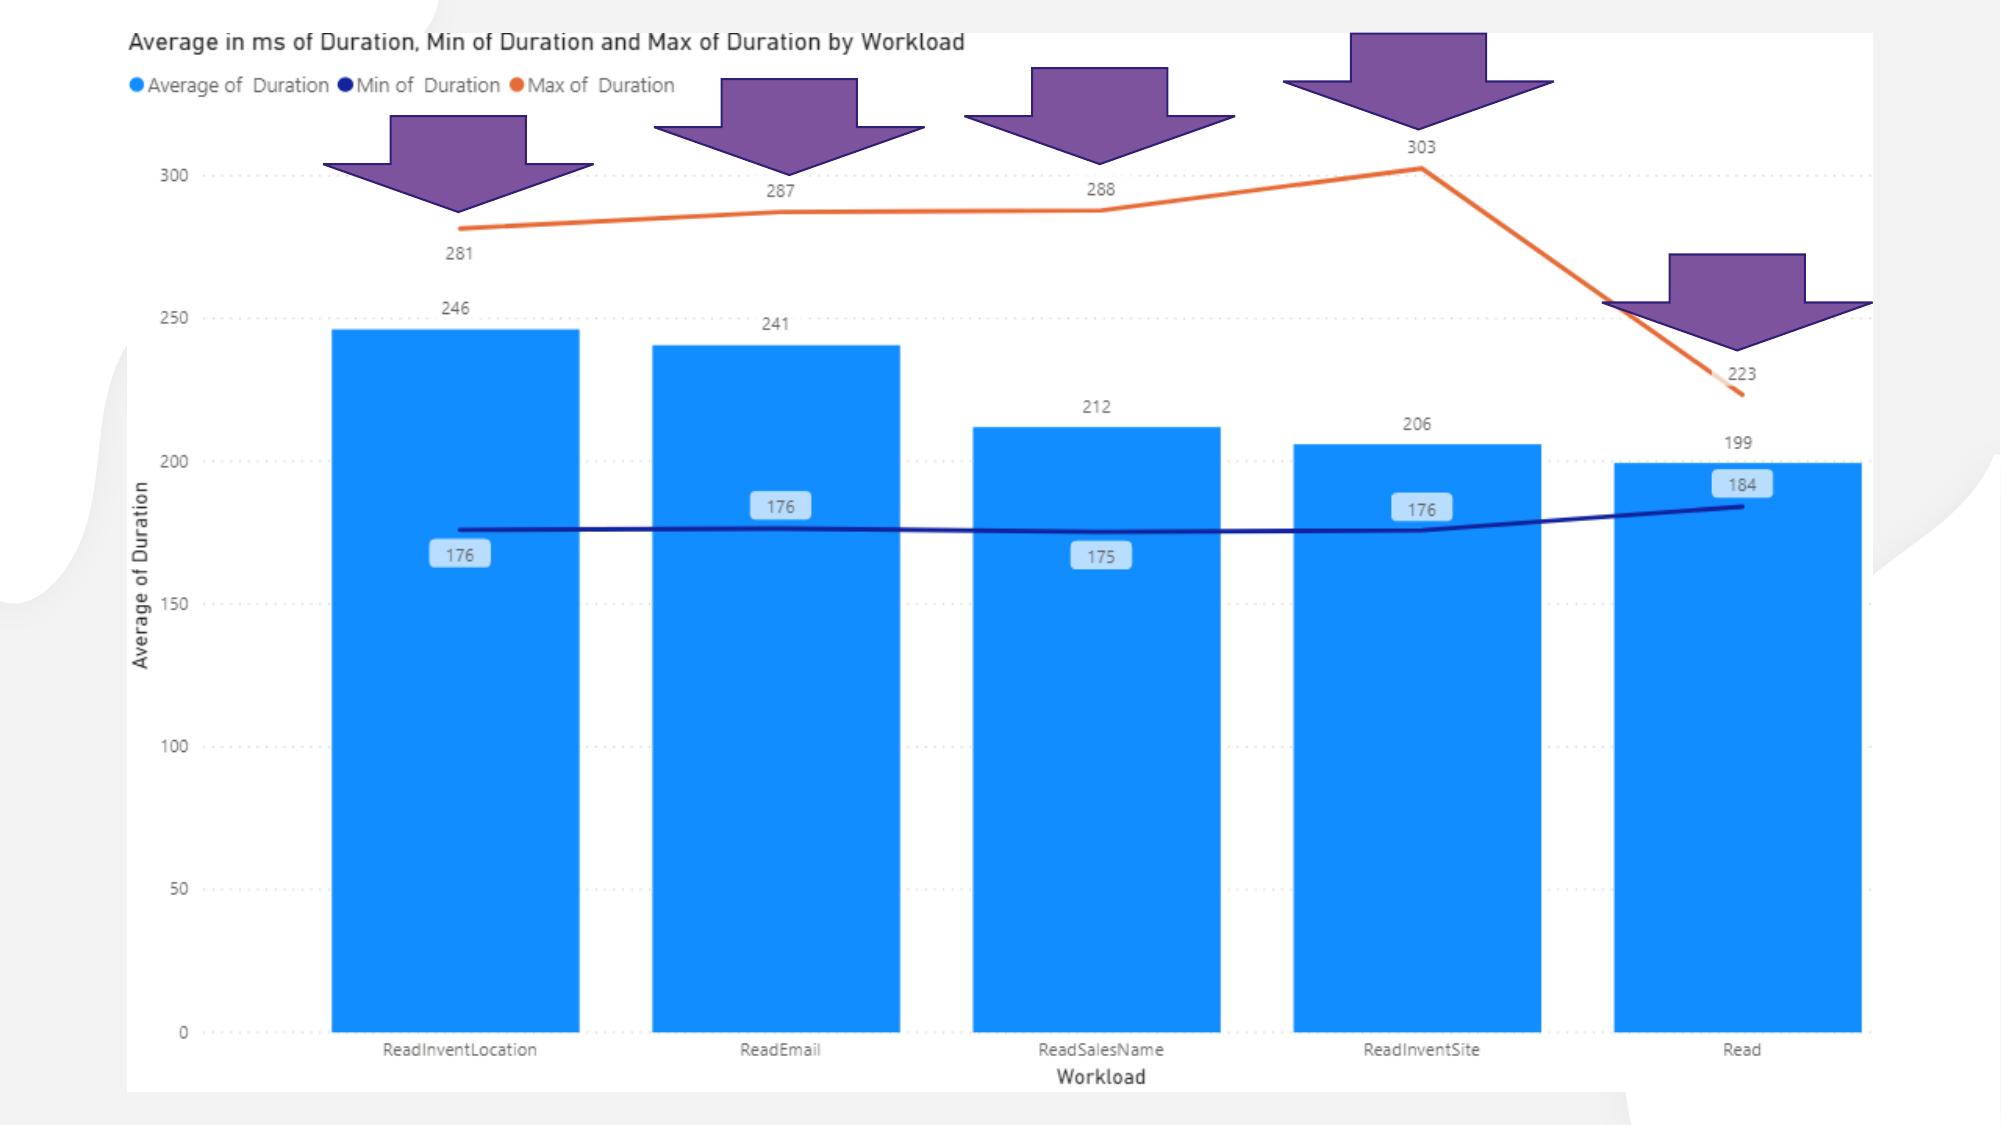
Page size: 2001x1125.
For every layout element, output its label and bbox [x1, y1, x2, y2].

picture [87, 33, 1913, 1092]
